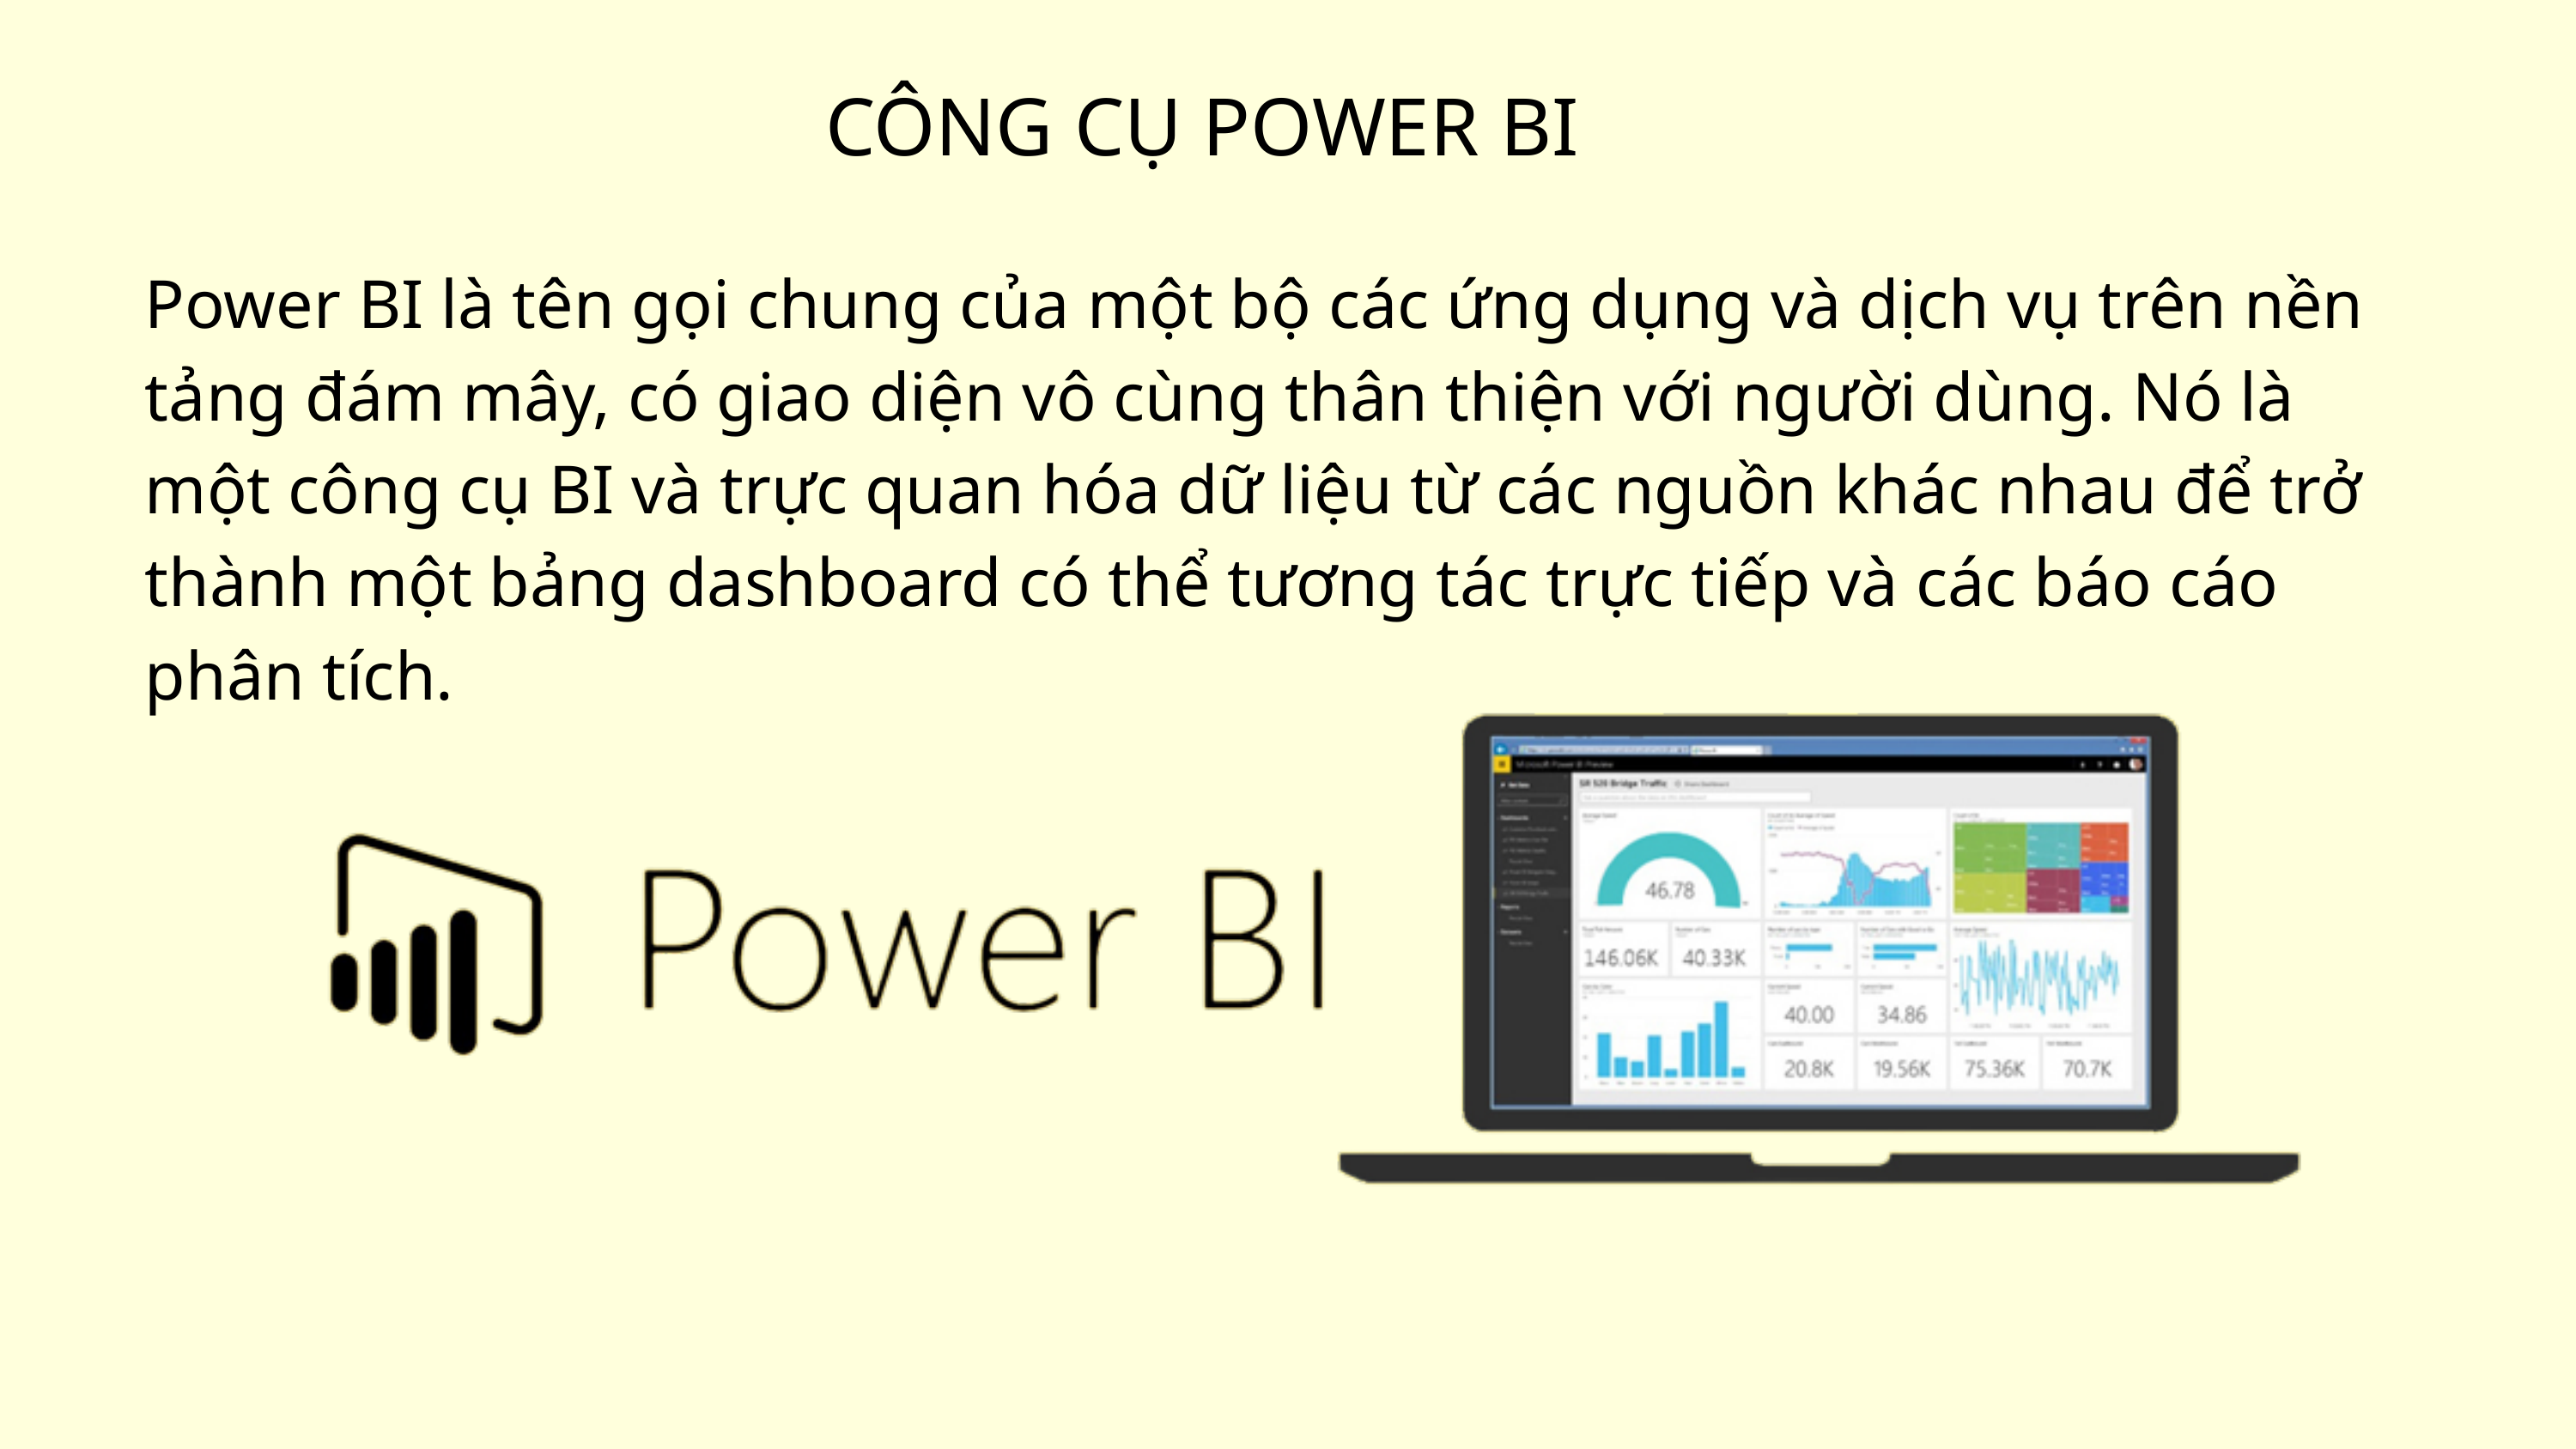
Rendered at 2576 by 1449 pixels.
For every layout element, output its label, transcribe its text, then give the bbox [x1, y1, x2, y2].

picture [231, 648, 2345, 1252]
text_box Power BI là tên gọi chung của một bộ các ứng dụng và dịch vụ trên nền tảng đám mây, có giao diện vô cùng thân thiện với người dùng. Nó là một công cụ BI và trực quan hóa dữ liệu từ các nguồn khác nhau để trở thành một bảng dashboard có thể tương tác trực tiếp và các báo cáo phân tích. [144, 248, 2432, 713]
text_box CÔNG CỤ POWER BI [812, 60, 1592, 172]
